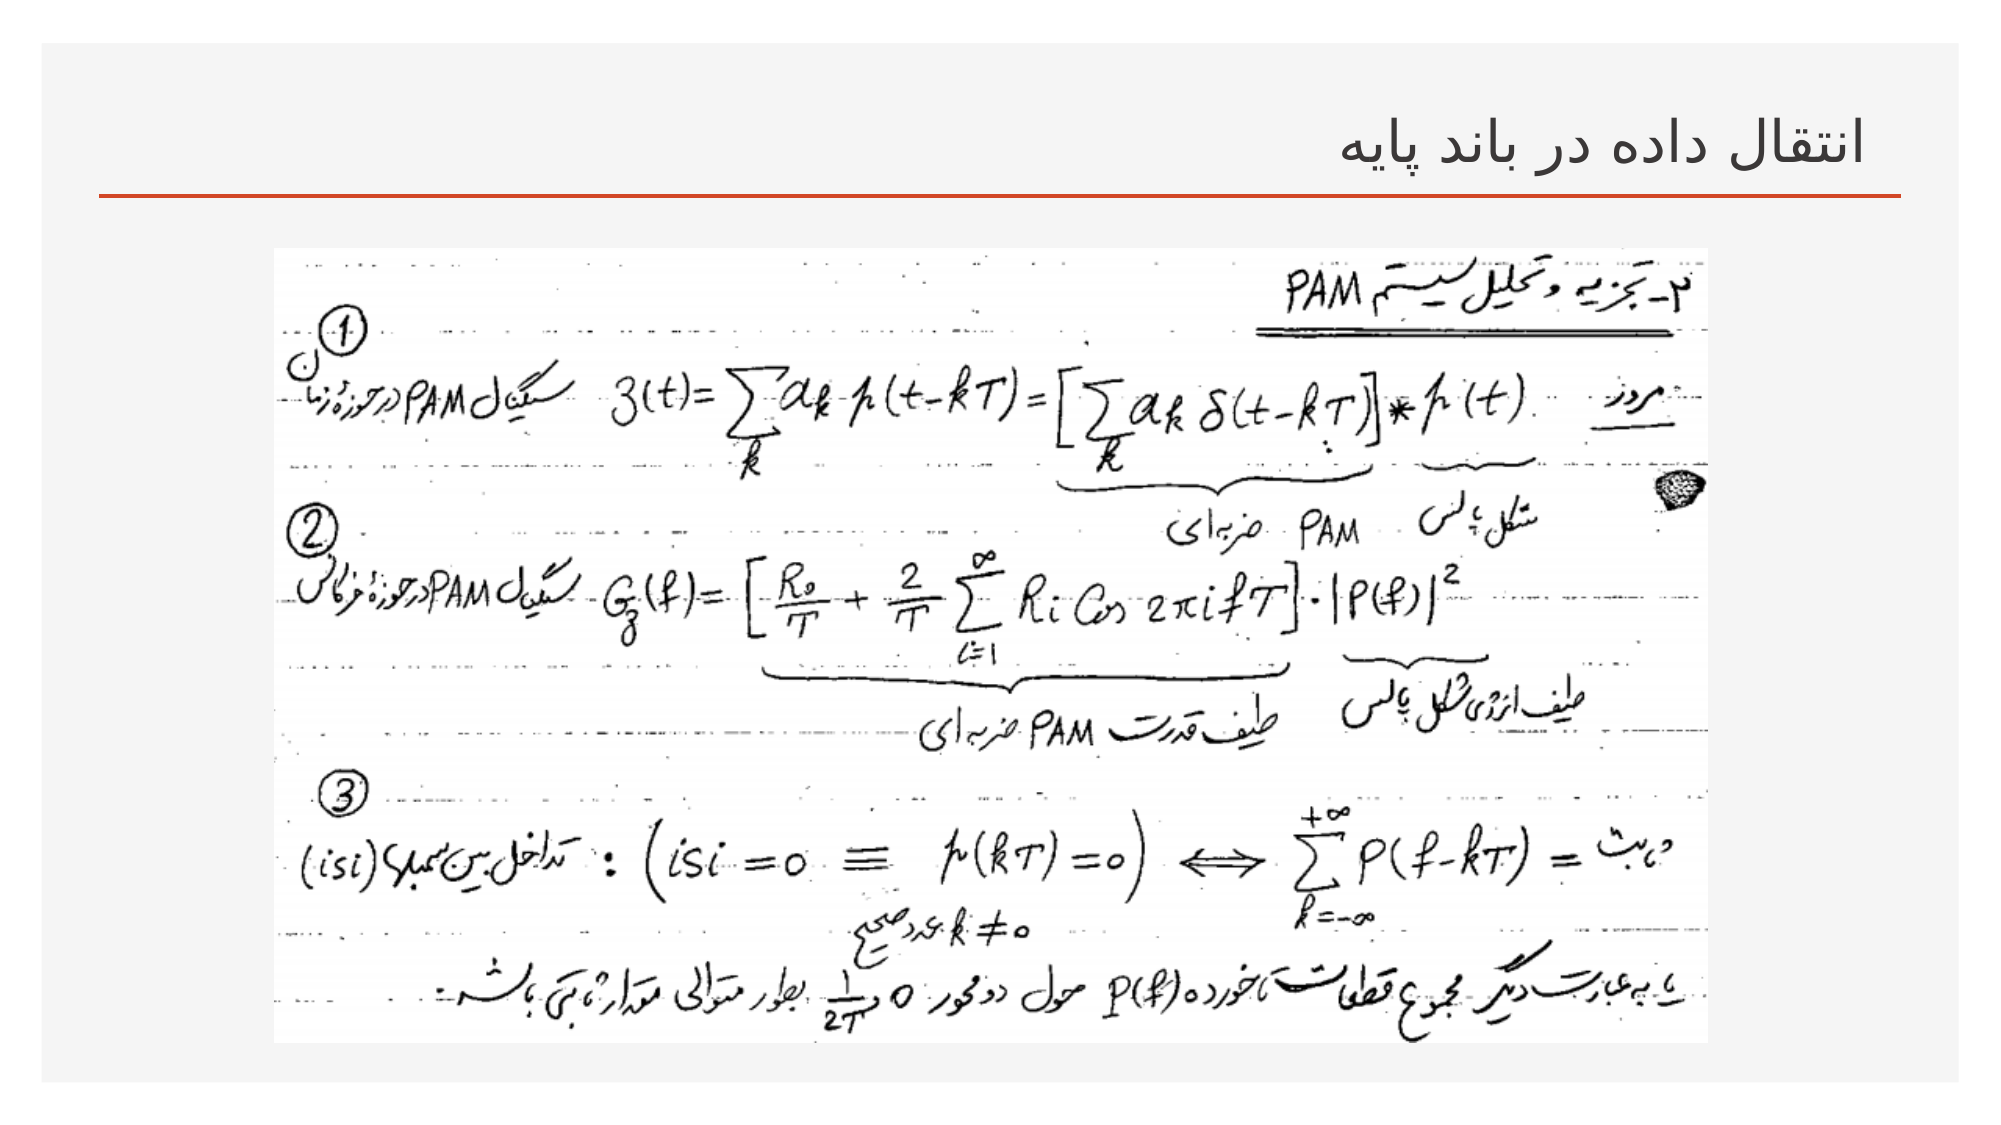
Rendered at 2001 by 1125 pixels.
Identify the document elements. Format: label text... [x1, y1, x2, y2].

picture [274, 248, 1708, 1043]
title انتقال داده در باند پایه [754, 77, 1883, 182]
